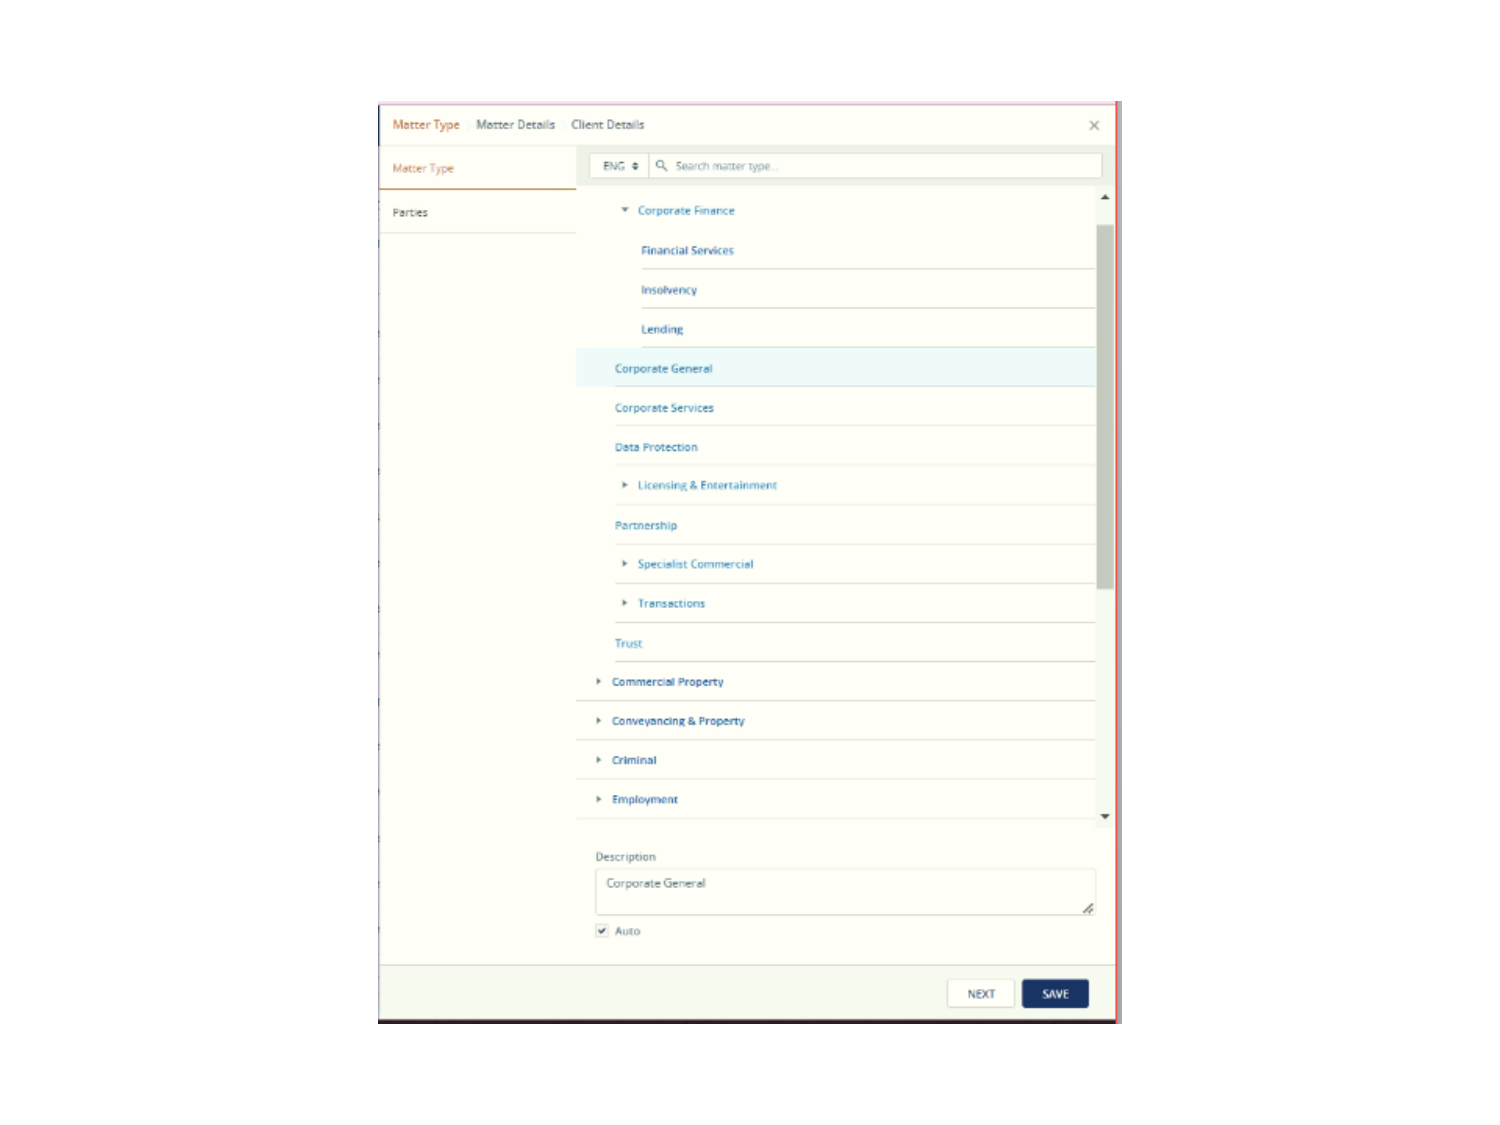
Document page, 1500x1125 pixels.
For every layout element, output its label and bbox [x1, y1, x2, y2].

picture [377, 101, 1123, 1024]
